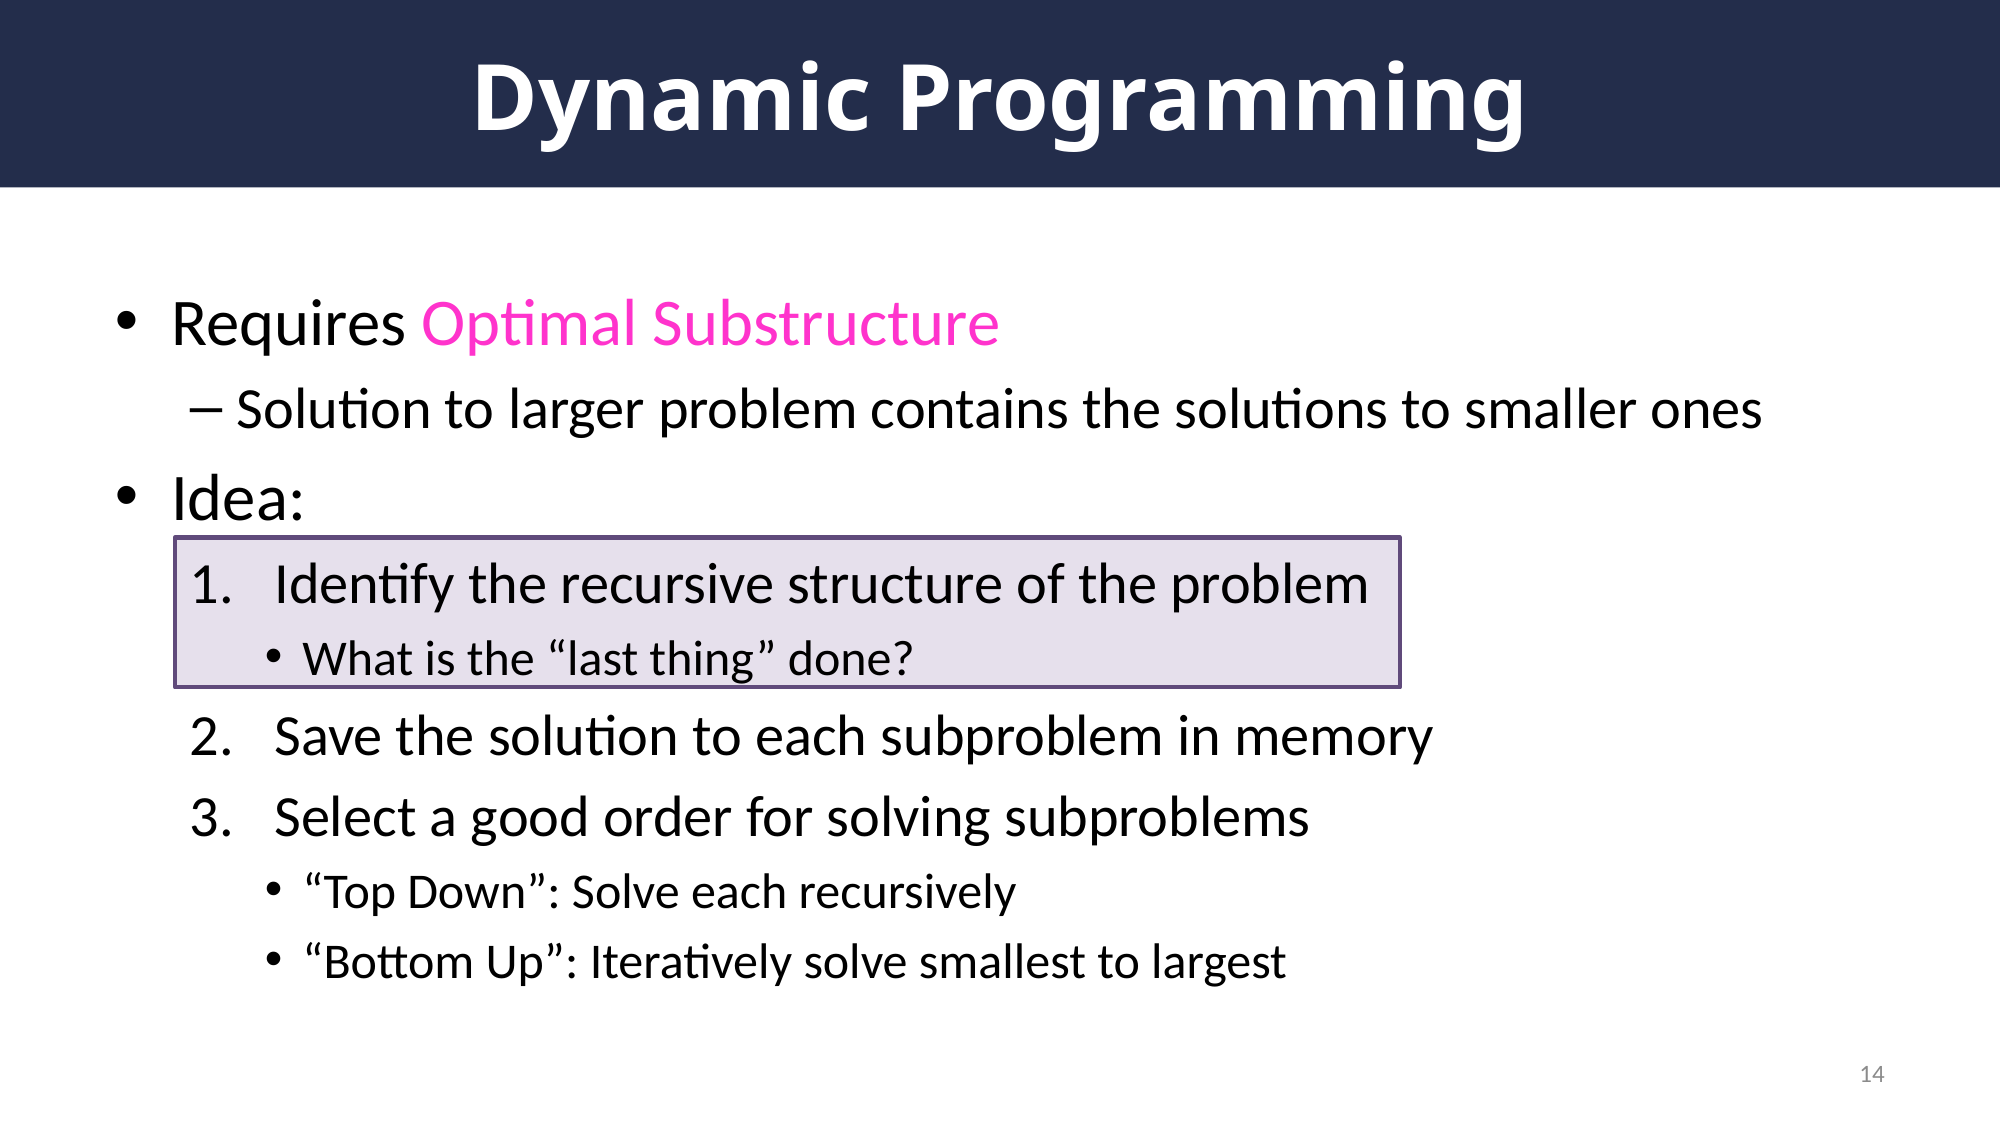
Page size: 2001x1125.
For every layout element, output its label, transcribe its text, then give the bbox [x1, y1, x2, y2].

title Dynamic Programming [99, 24, 1900, 163]
list Requires Optimal Substructure Solution to larger problem contains the solutions to smaller ones Idea: Identify the recursive structure of the problem What is the “last thing” done? Save the solution to each subproblem in memory Select a good order for solving subproblems “Top Down”: Solve each recursively “Bottom Up”: Iteratively solve smallest to largest [99, 262, 1900, 1005]
slide_number 14 [1433, 1042, 1900, 1103]
